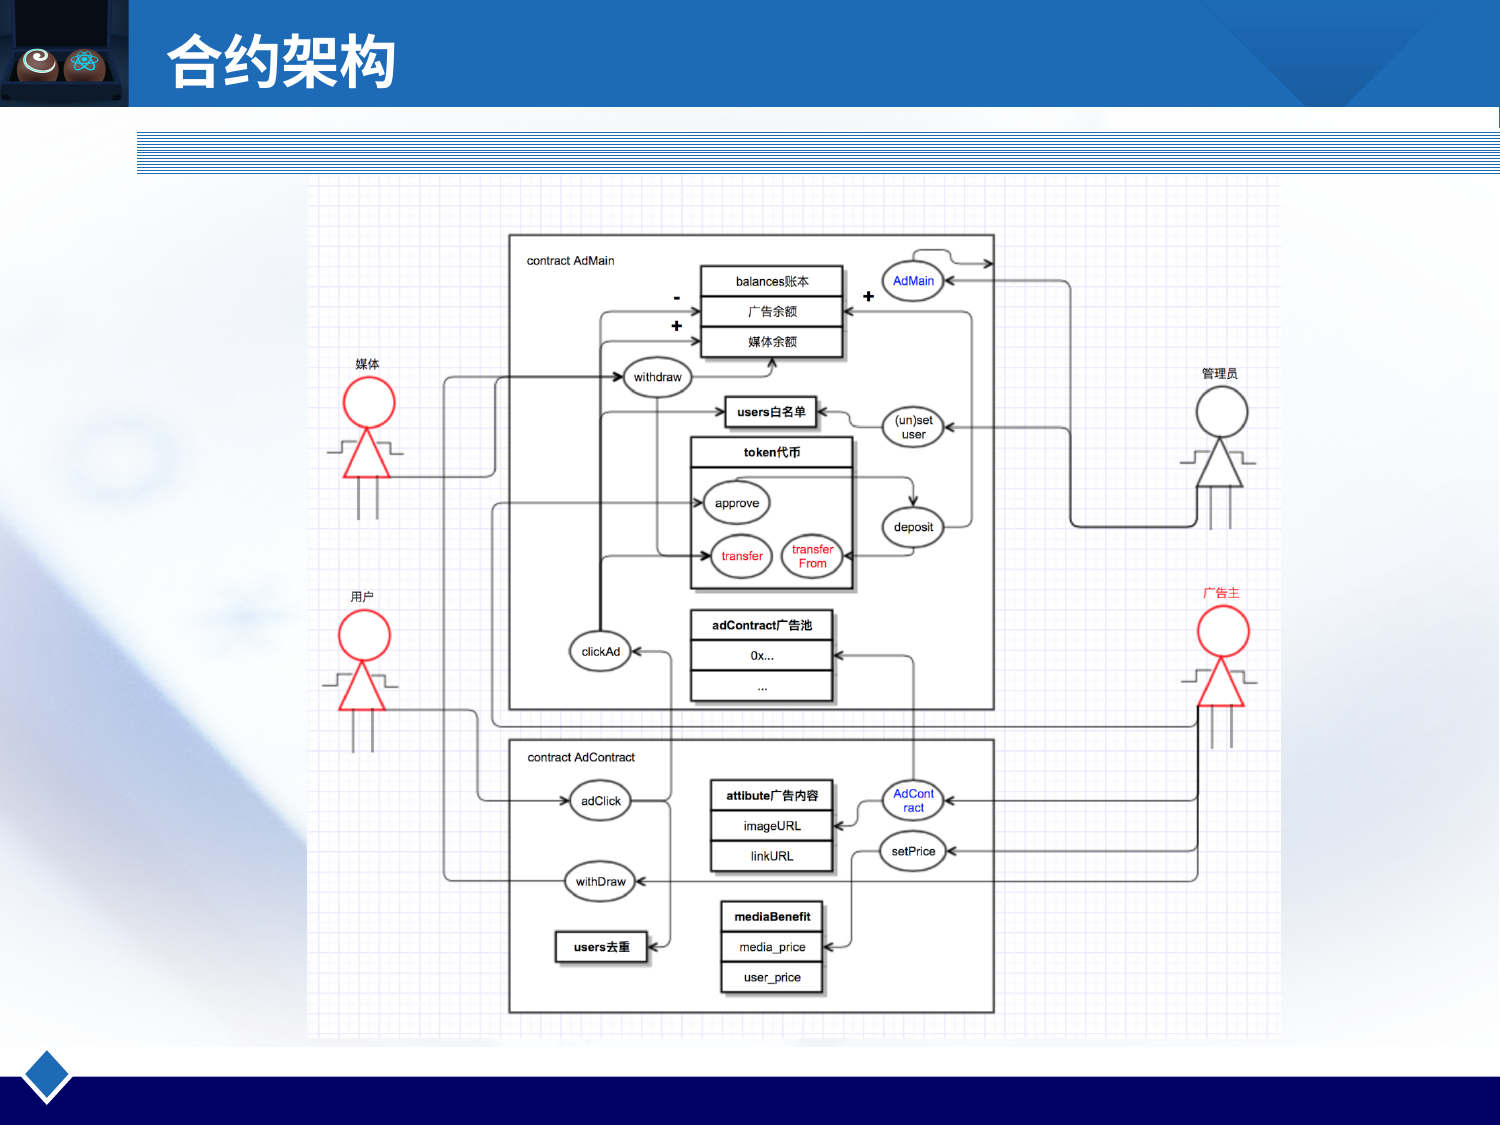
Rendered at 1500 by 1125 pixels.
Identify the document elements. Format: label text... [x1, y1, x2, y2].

picture [0, 0, 1499, 1047]
title 合约架构 [150, 7, 1463, 113]
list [307, 174, 1280, 1038]
